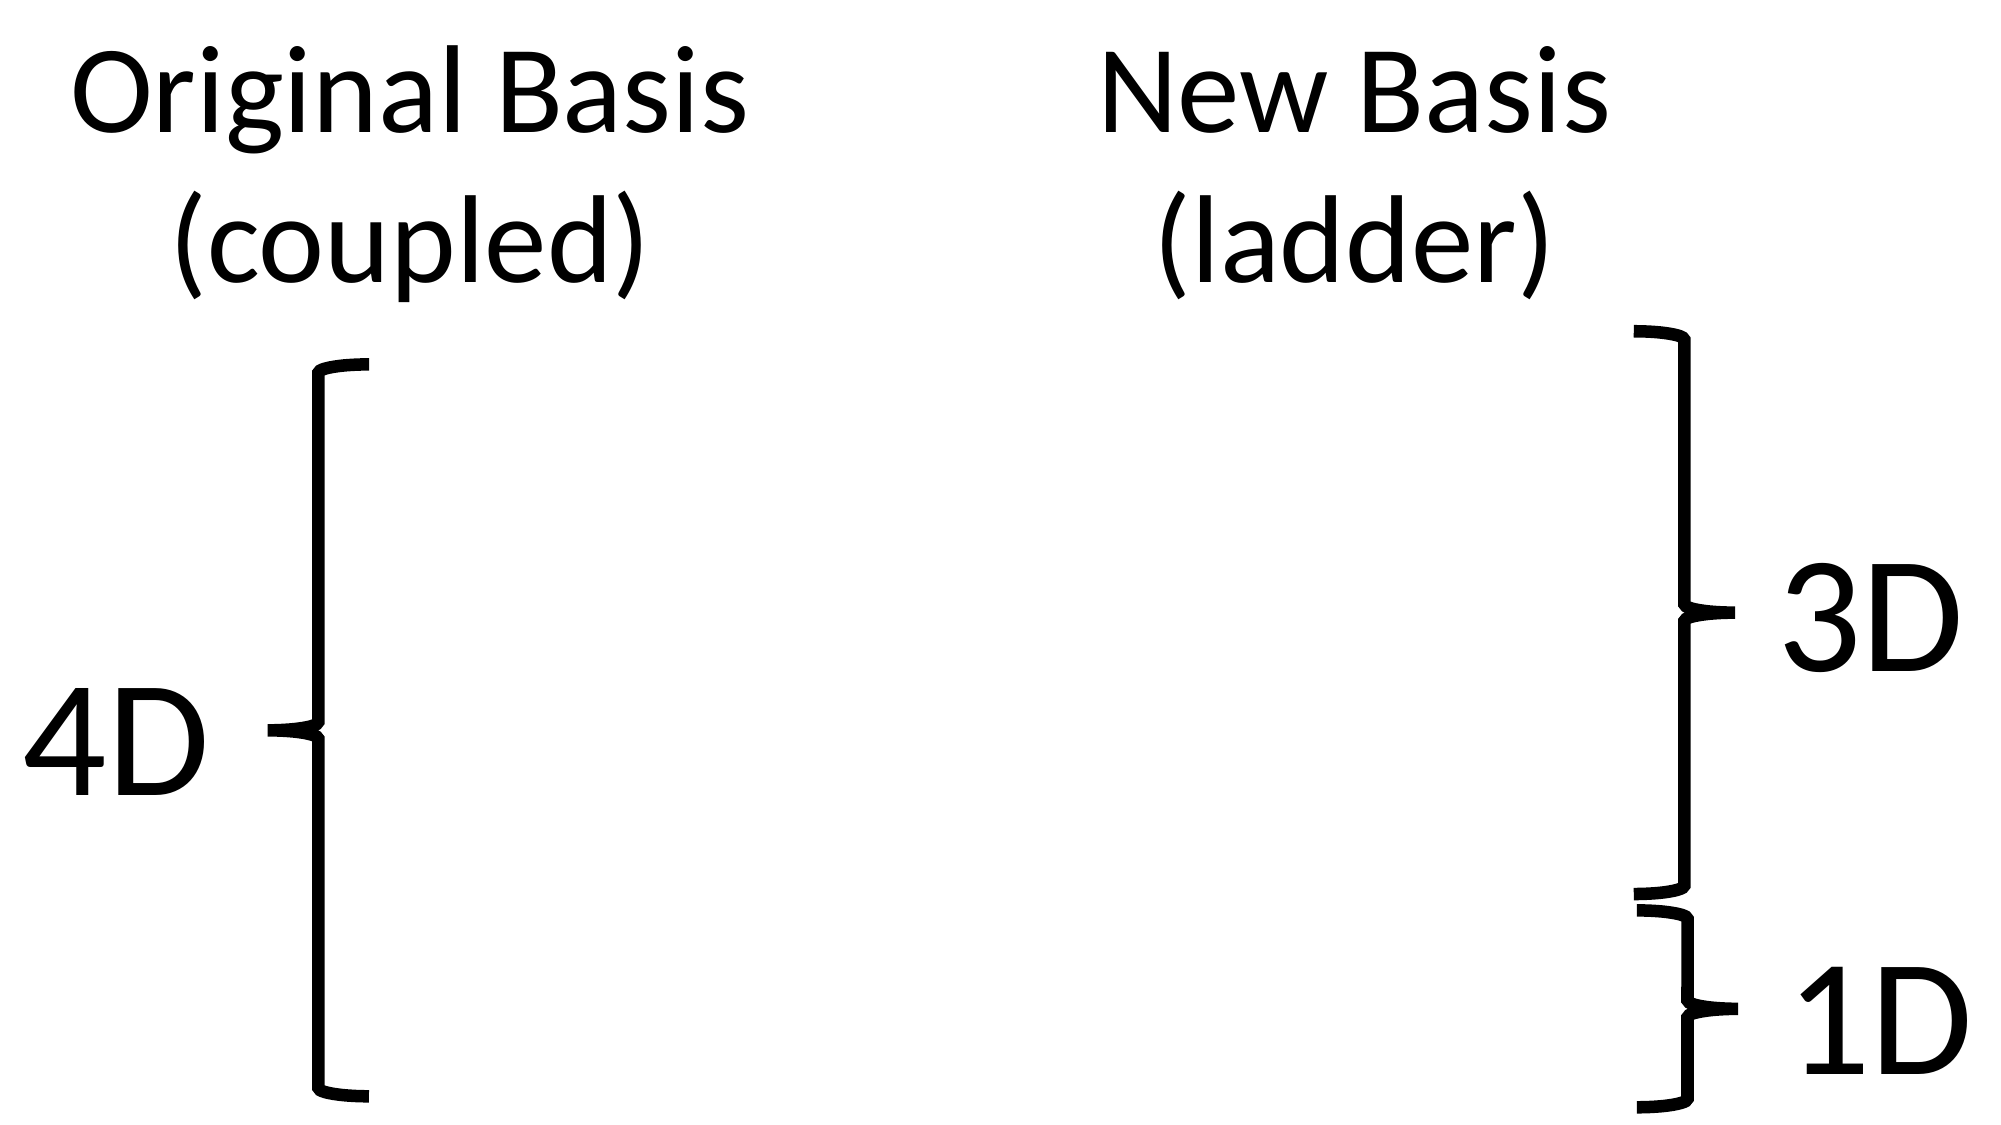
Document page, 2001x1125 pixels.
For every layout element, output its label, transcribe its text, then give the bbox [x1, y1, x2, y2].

text_box 4D [7, 621, 225, 837]
text_box 3D [1762, 497, 1980, 712]
text_box [1636, 909, 1739, 1108]
text_box Original Basis (coupled) [55, 0, 766, 315]
text_box [267, 363, 370, 1097]
text_box 1D [1771, 900, 1989, 1115]
text_box New Basis (ladder) [1082, 0, 1627, 315]
text_box [1633, 330, 1736, 895]
